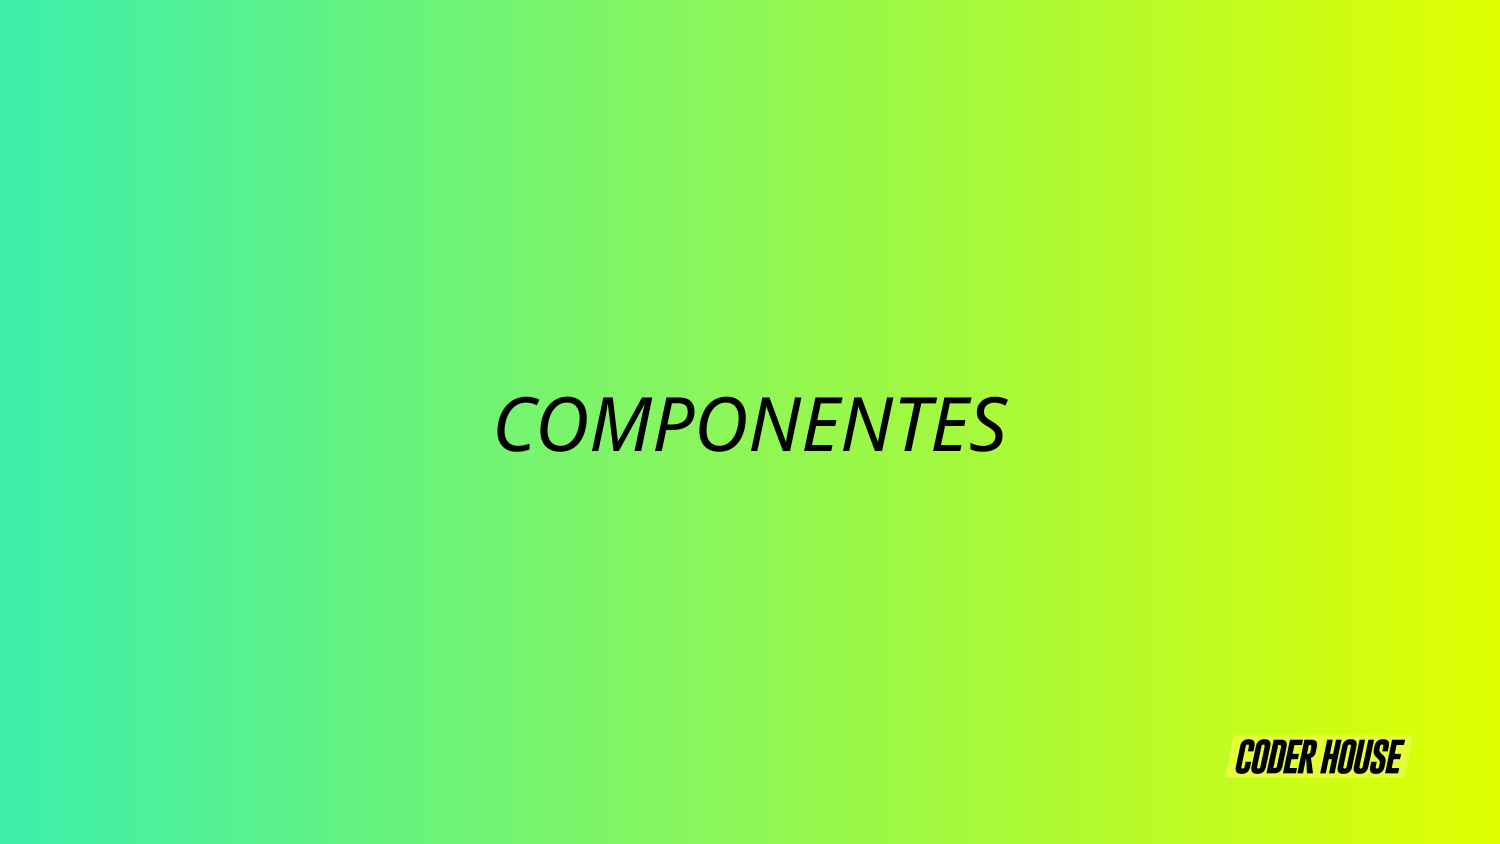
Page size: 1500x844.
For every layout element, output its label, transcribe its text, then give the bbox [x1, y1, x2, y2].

text_box COMPONENTES [358, 340, 1142, 503]
picture [1221, 728, 1417, 784]
